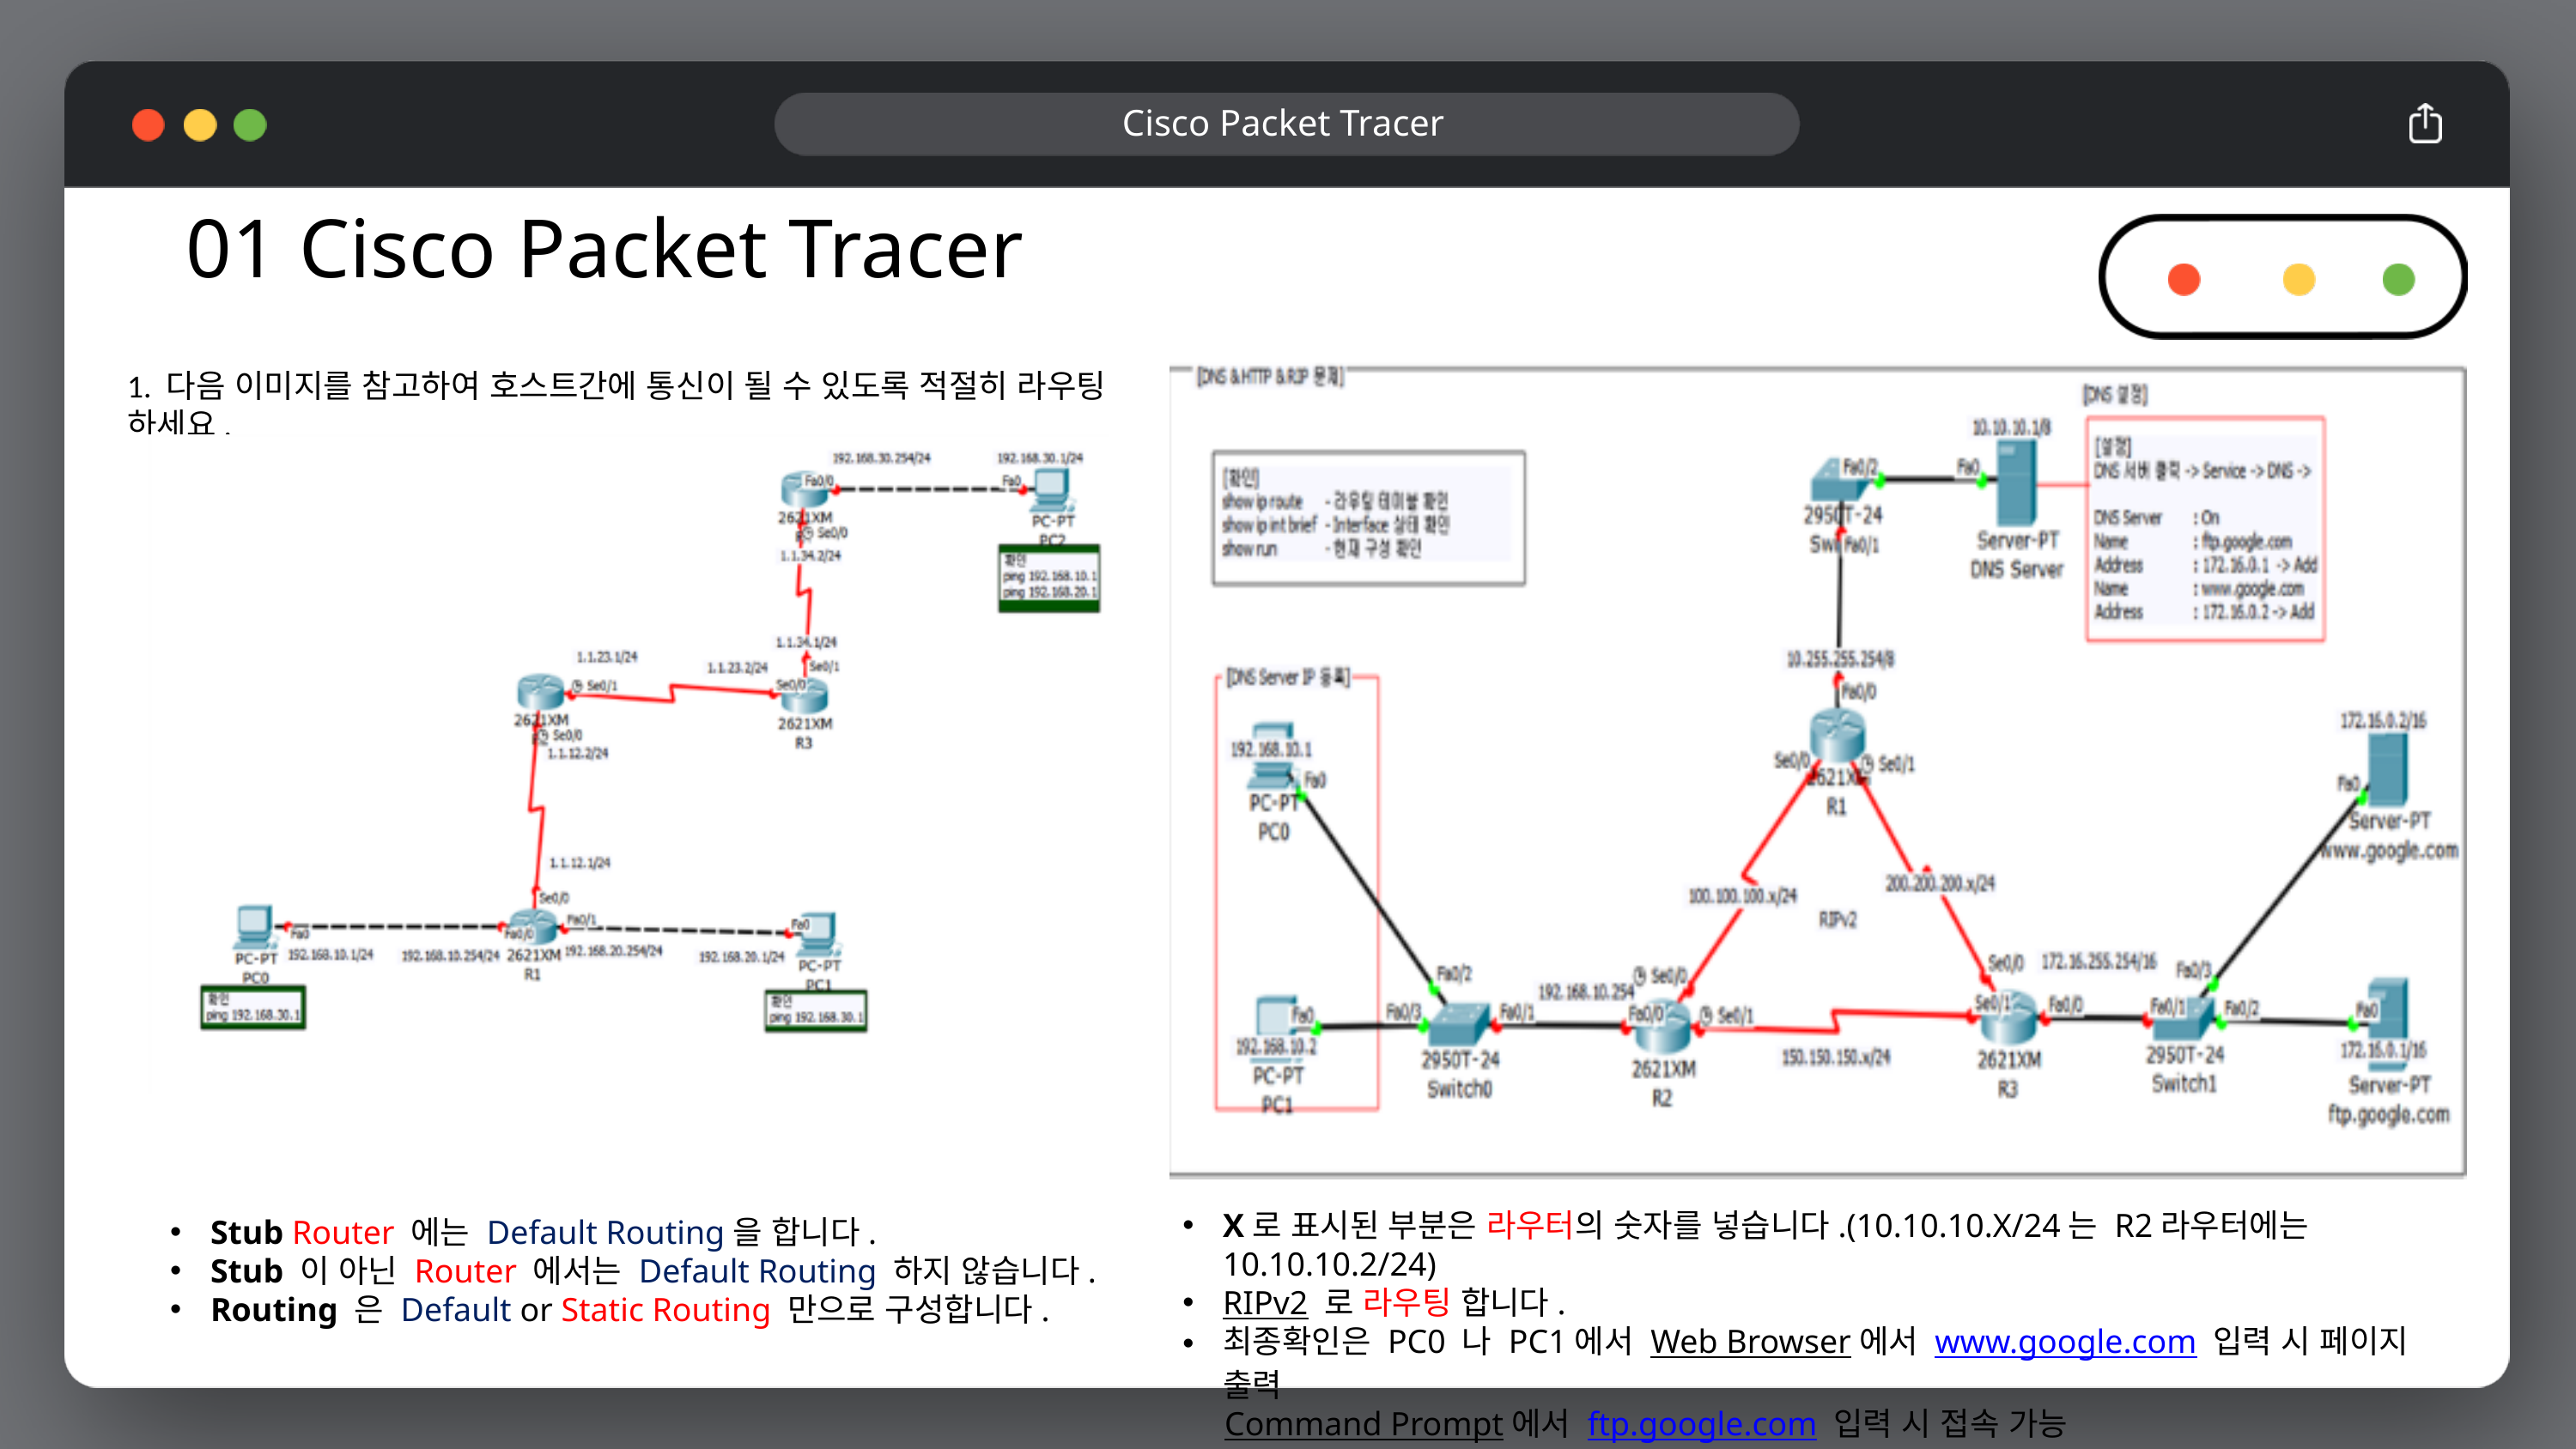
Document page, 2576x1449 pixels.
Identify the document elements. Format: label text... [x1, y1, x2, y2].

text_box X로 표시된 부분은 라우터의 숫자를 넣습니다.(10.10.10.X/24는 R2라우터에는 10.10.10.2/24) RIPv2 로 라우팅 합니다. 최종확인은 PC0 나 PC1에서 Web Browser에서 www.google.com 입력 시 페이지 출력 Command Prompt에서 ftp.google.com 입력 시 접속 가능 [1170, 1395, 2467, 1449]
picture [64, 60, 2511, 1388]
